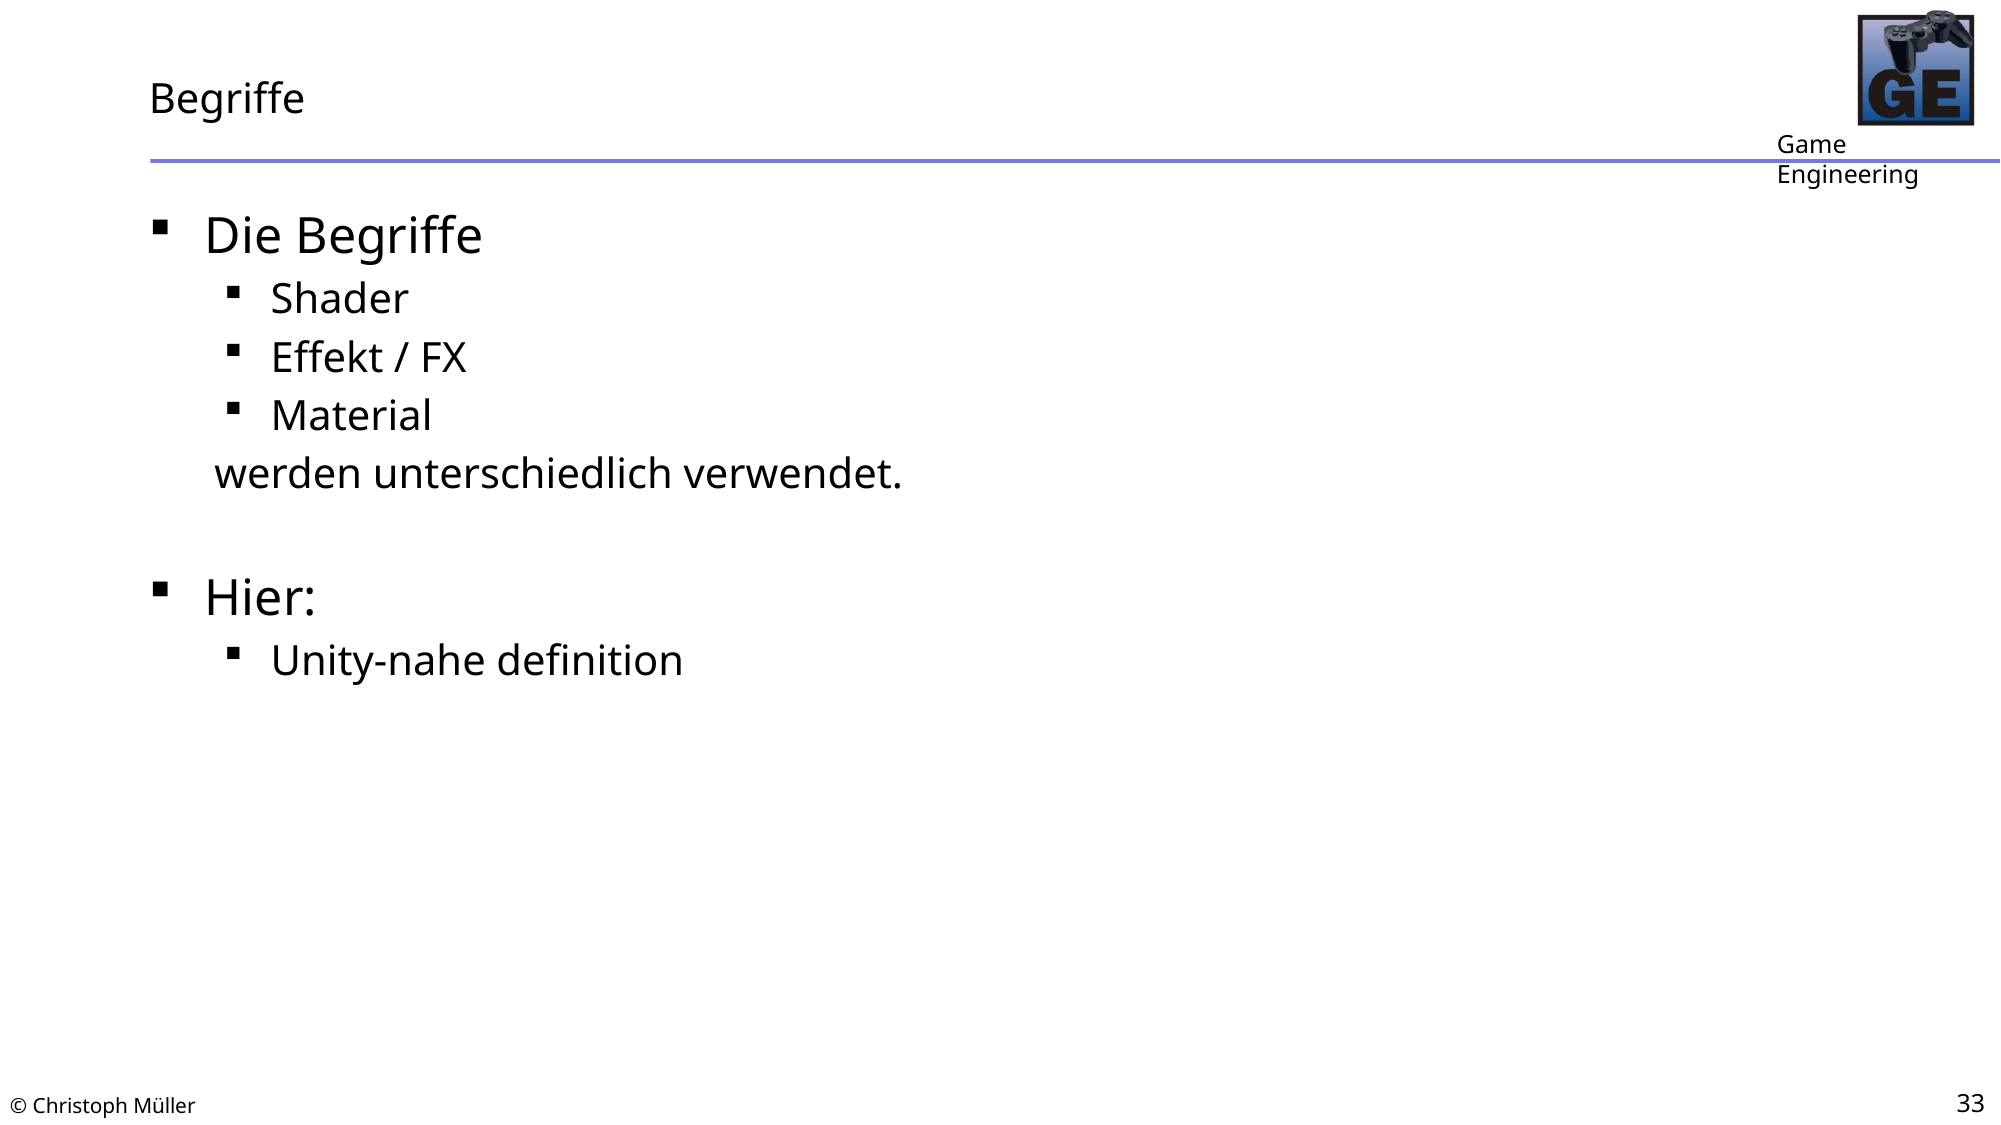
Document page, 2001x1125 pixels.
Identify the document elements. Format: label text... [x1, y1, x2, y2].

title Begriffe [133, 42, 1236, 151]
list Die Begriffe Shader Effekt / FX Material werden unterschiedlich verwendet. Hier: Unity-nahe definition [133, 196, 1867, 1059]
picture [1850, 8, 1981, 132]
